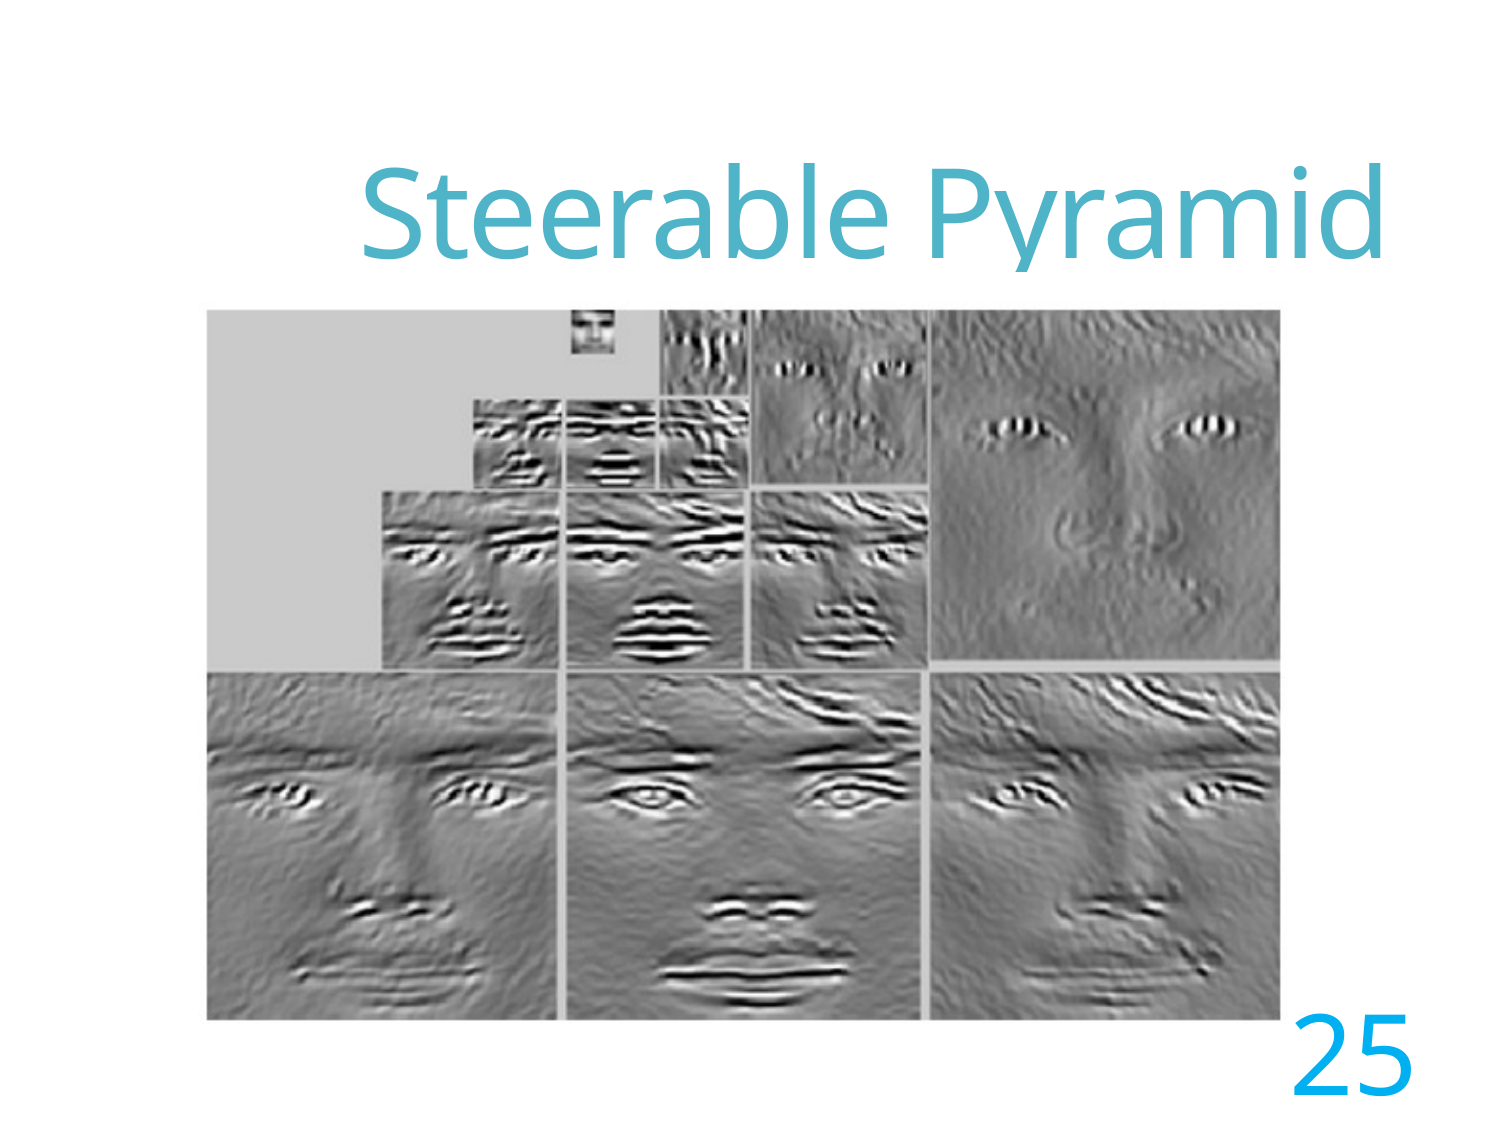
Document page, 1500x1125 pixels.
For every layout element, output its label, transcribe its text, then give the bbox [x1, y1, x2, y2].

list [168, 272, 1319, 1059]
title Steerable Pyramid [80, 81, 1407, 354]
slide_number 25 [1073, 895, 1433, 1125]
